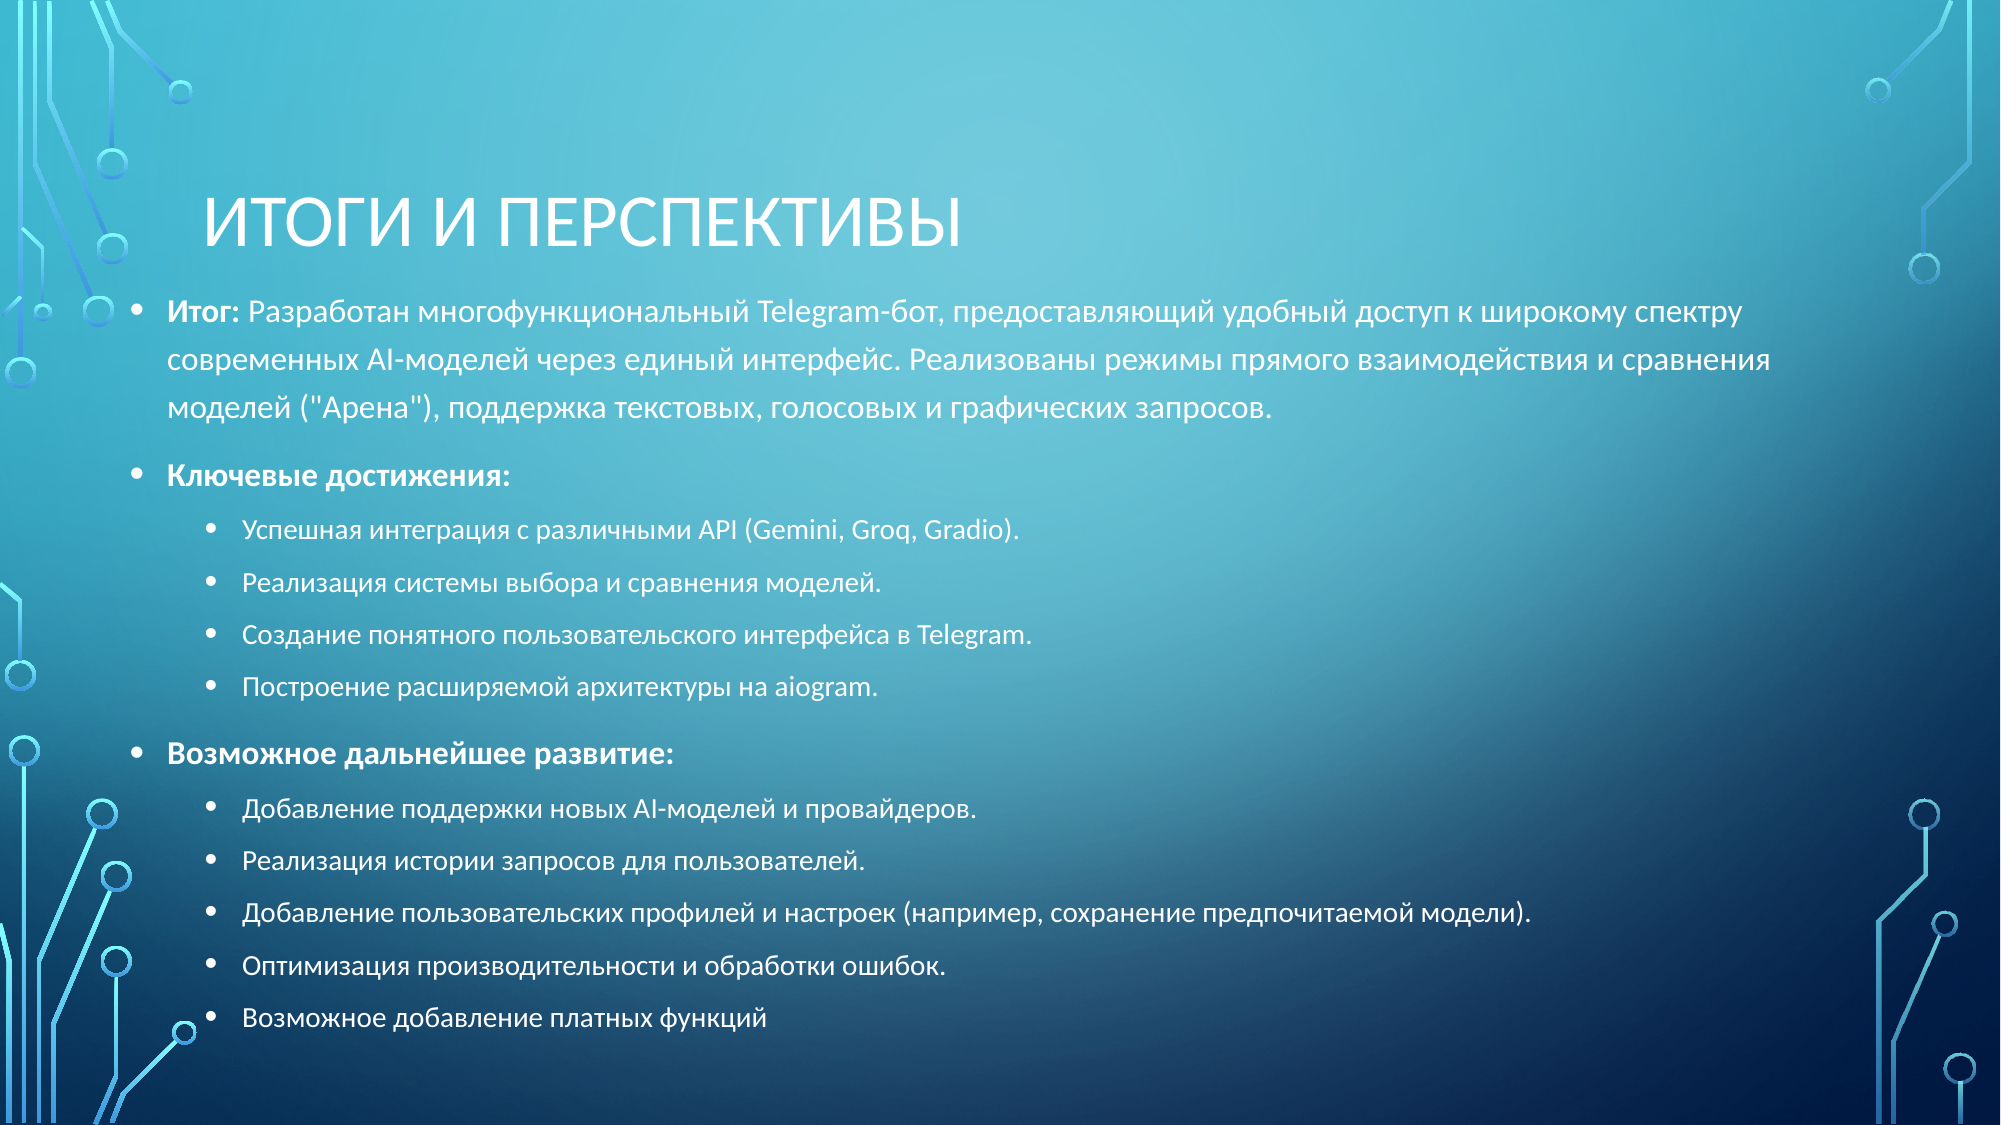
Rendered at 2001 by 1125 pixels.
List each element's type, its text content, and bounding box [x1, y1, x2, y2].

title Итоги и перспективы [187, 101, 1813, 273]
list Итог: Разработан многофункциональный Telegram-бот, предоставляющий удобный доступ к широкому спектру современных AI-моделей через единый интерфейс. Реализованы режимы прямого взаимодействия и сравнения моделей ("Арена"), поддержка текстовых, голосовых и графических запросов. Ключевые достижения: Успешная интеграция с различными API (Gemini, Groq, Gradio). Реализация системы выбора и сравнения моделей. Создание понятного пользовательского интерфейса в Telegram. Построение расширяемой архитектуры на aiogram. Возможное дальнейшее развитие: Добавление поддержки новых AI-моделей и провайдеров. Реализация истории запросов для пользователей. Добавление пользовательских профилей и настроек (например, сохранение предпочитаемой модели). Оптимизация производительности и обработки ошибок. Возможное добавление платных функций [114, 273, 1917, 1045]
